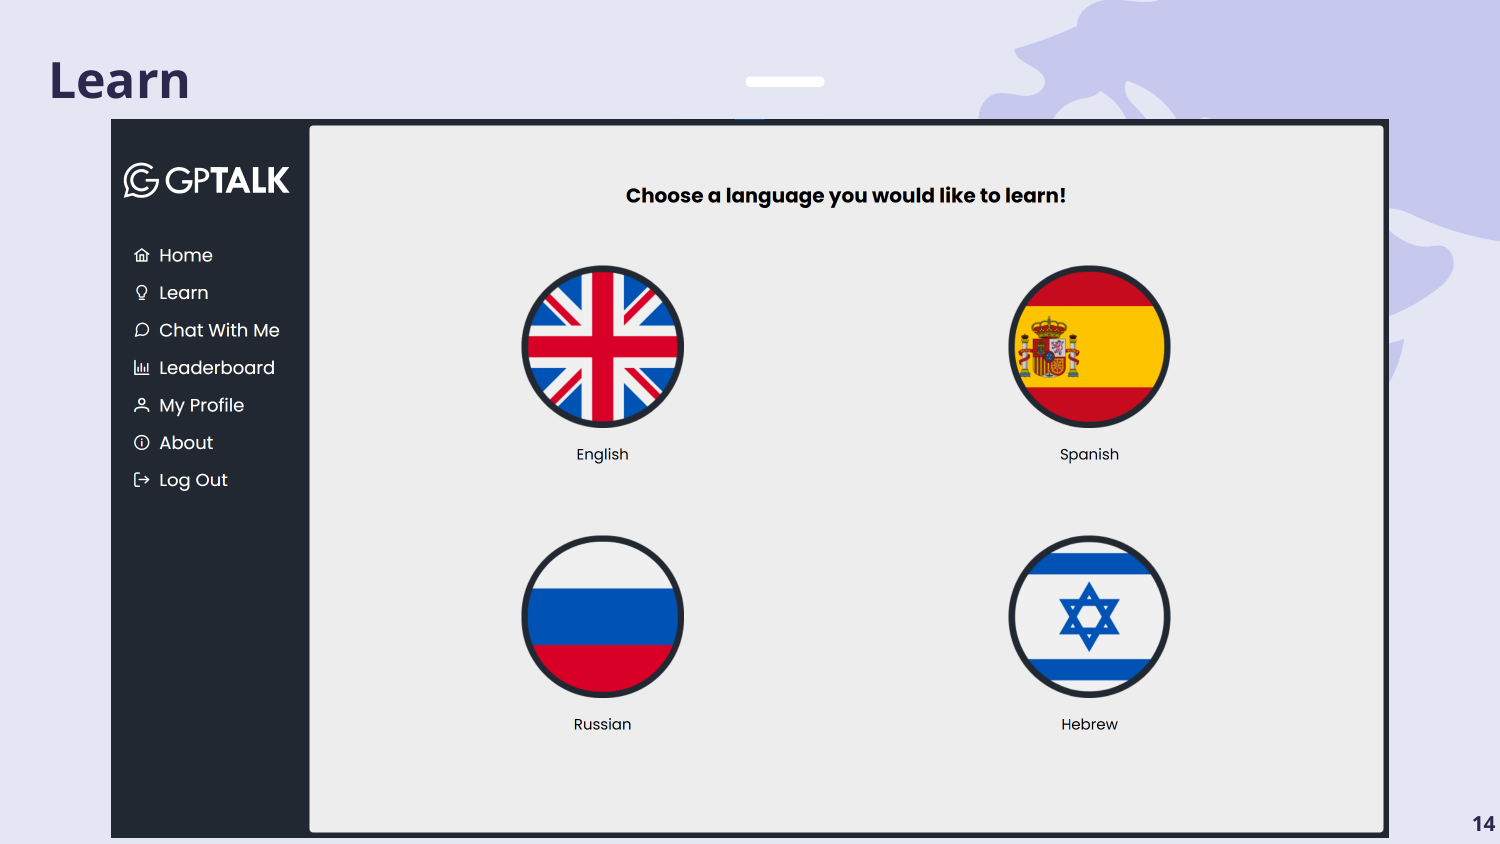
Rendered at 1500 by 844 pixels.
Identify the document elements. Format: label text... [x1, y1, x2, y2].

text_box 14 [1456, 803, 1500, 844]
title Learn [33, 34, 981, 135]
picture [111, 118, 1389, 838]
